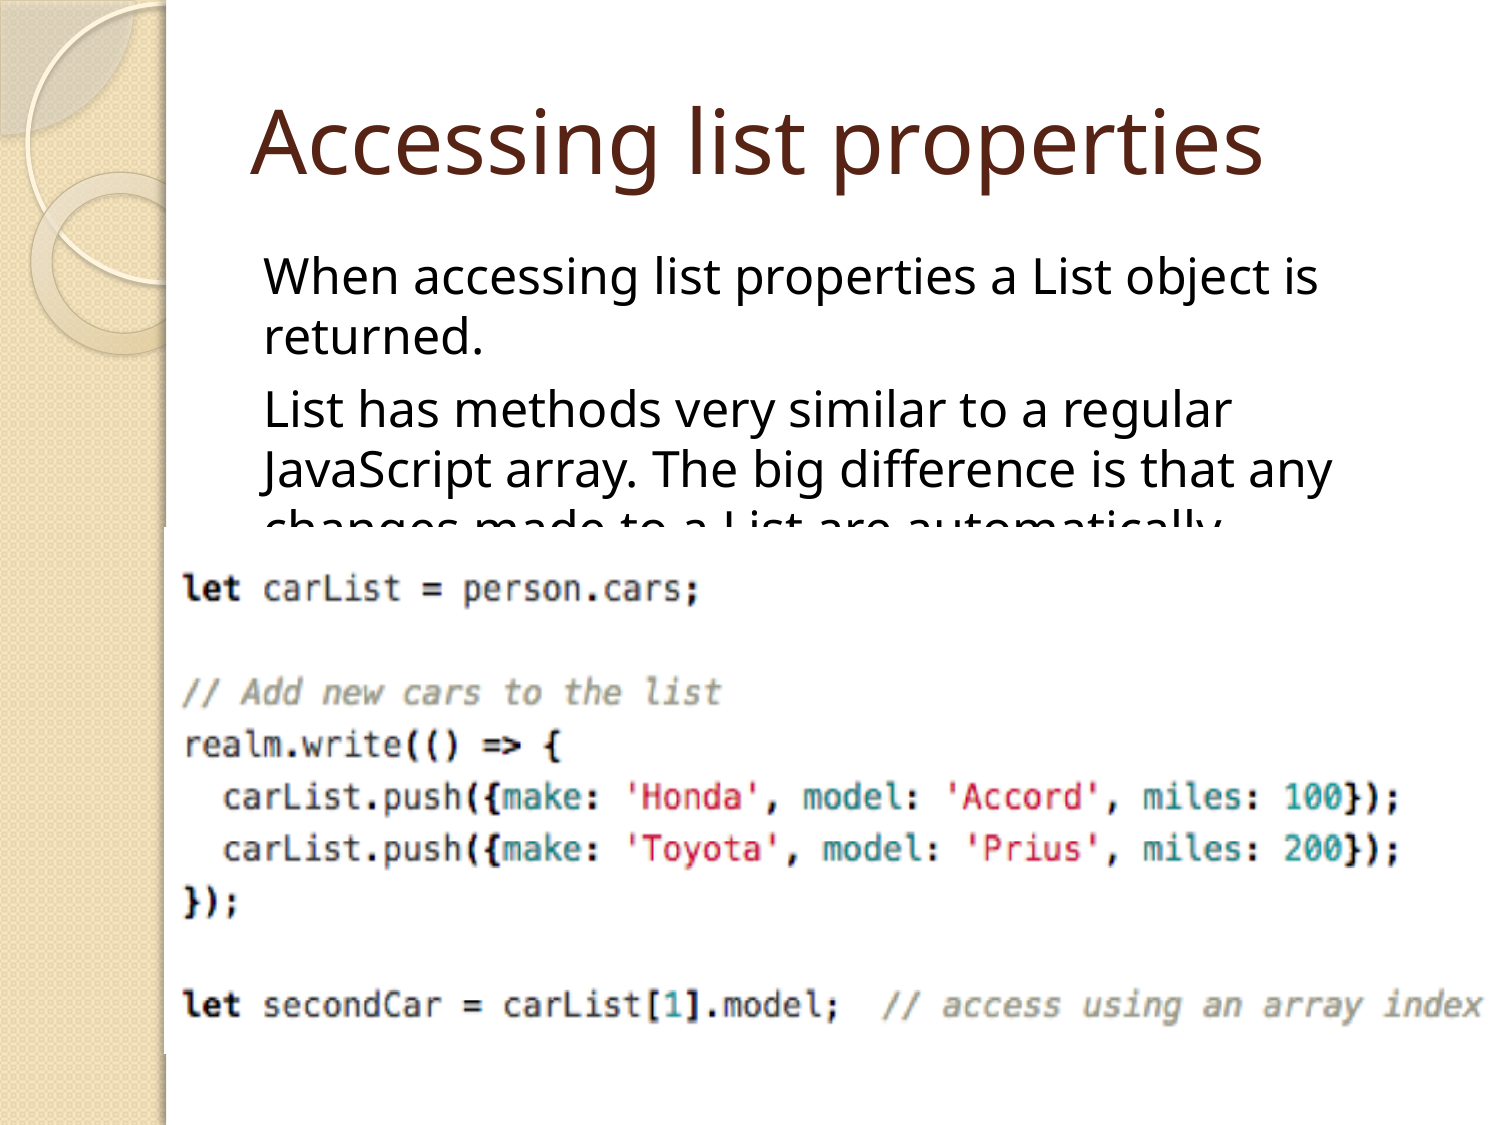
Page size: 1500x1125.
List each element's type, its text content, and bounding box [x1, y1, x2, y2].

title Accessing list properties [235, 45, 1466, 233]
list When accessing list properties a List object is returned. List has methods very similar to a regular JavaScript array. The big difference is that any changes made to a List are automatically persisted to the underlying Realm. [235, 237, 1466, 524]
picture [164, 527, 1500, 1054]
